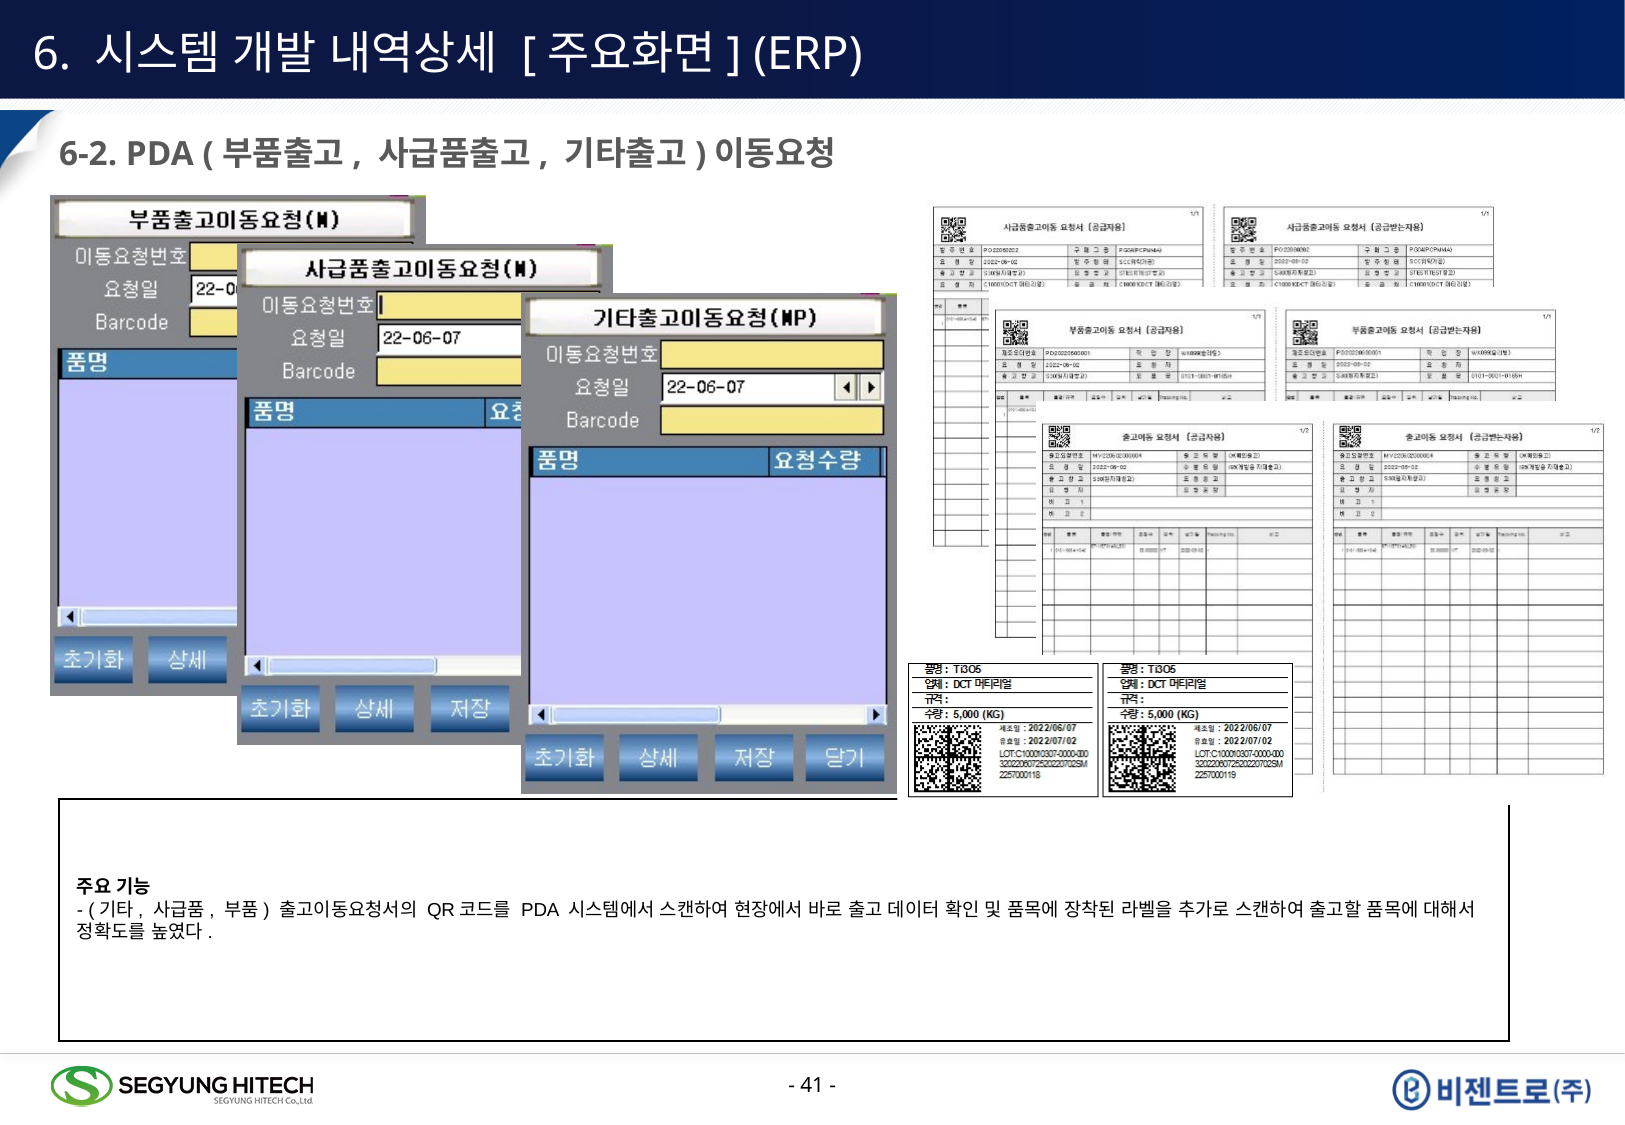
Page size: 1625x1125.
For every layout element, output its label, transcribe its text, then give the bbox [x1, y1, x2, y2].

picture [0, 110, 1609, 806]
picture [1391, 1069, 1592, 1111]
text_box 주요 기능 - (기타, 사급품, 부품) 출고이동요청서의 QR코드를 PDA 시스템에서 스캔하여 현장에서 바로 출고 데이터 확인 및 품목에 장착된 라벨을 추가로 스캔하여 출고할 품목에 대해서 정확도를 높였다. [59, 798, 1510, 1041]
picture [51, 1066, 313, 1107]
text_box 6-2. PDA (부품출고, 사급품출고, 기타출고)이동요청 [59, 132, 1595, 173]
text_box 6. 시스템 개발 내역상세 [주요화면] (ERP) [32, 21, 1037, 82]
